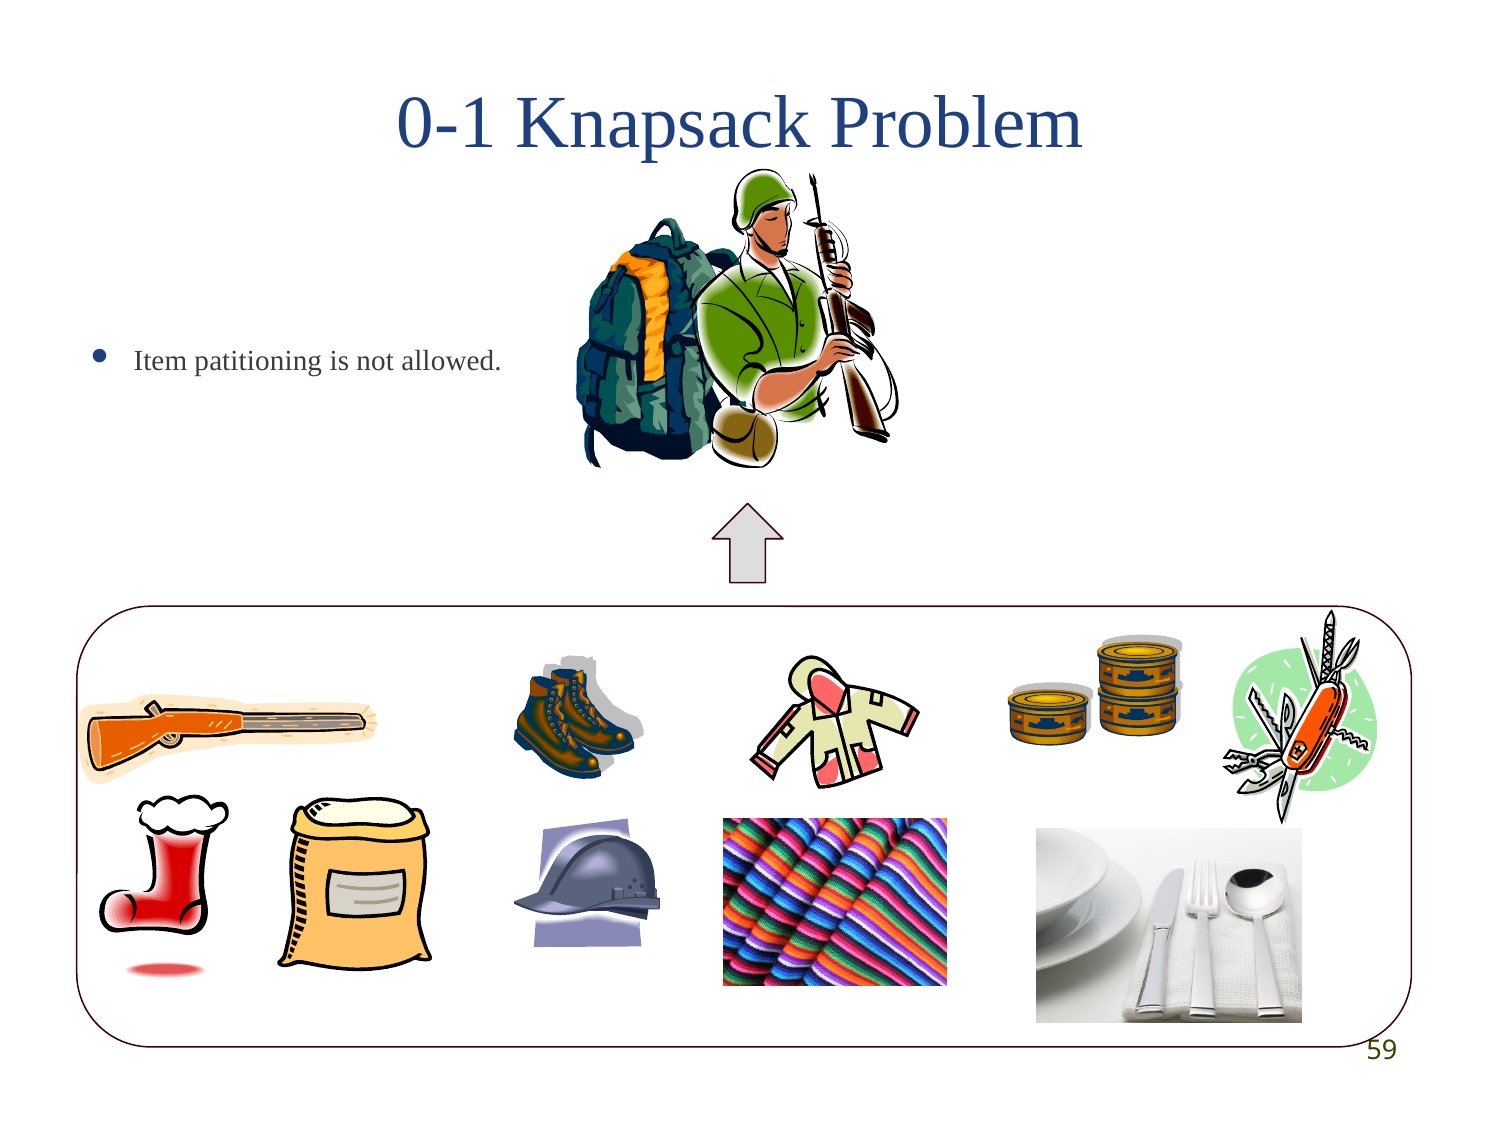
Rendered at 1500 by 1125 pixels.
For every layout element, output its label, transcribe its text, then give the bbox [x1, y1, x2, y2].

text_box [712, 503, 784, 583]
picture [76, 691, 382, 788]
picture [98, 794, 230, 979]
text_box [576, 168, 901, 469]
picture [1036, 605, 1381, 1023]
picture [513, 818, 661, 948]
picture [722, 818, 947, 986]
text_box [76, 788, 383, 794]
text_box Item patitioning is not allowed. [76, 337, 517, 385]
picture [1007, 634, 1184, 749]
slide_number 59 [1099, 1024, 1413, 1101]
picture [748, 655, 921, 789]
text_box 0-1 Knapsack Problem [24, 75, 1475, 263]
picture [277, 794, 435, 974]
text_box [76, 606, 1412, 1047]
picture [513, 655, 644, 780]
